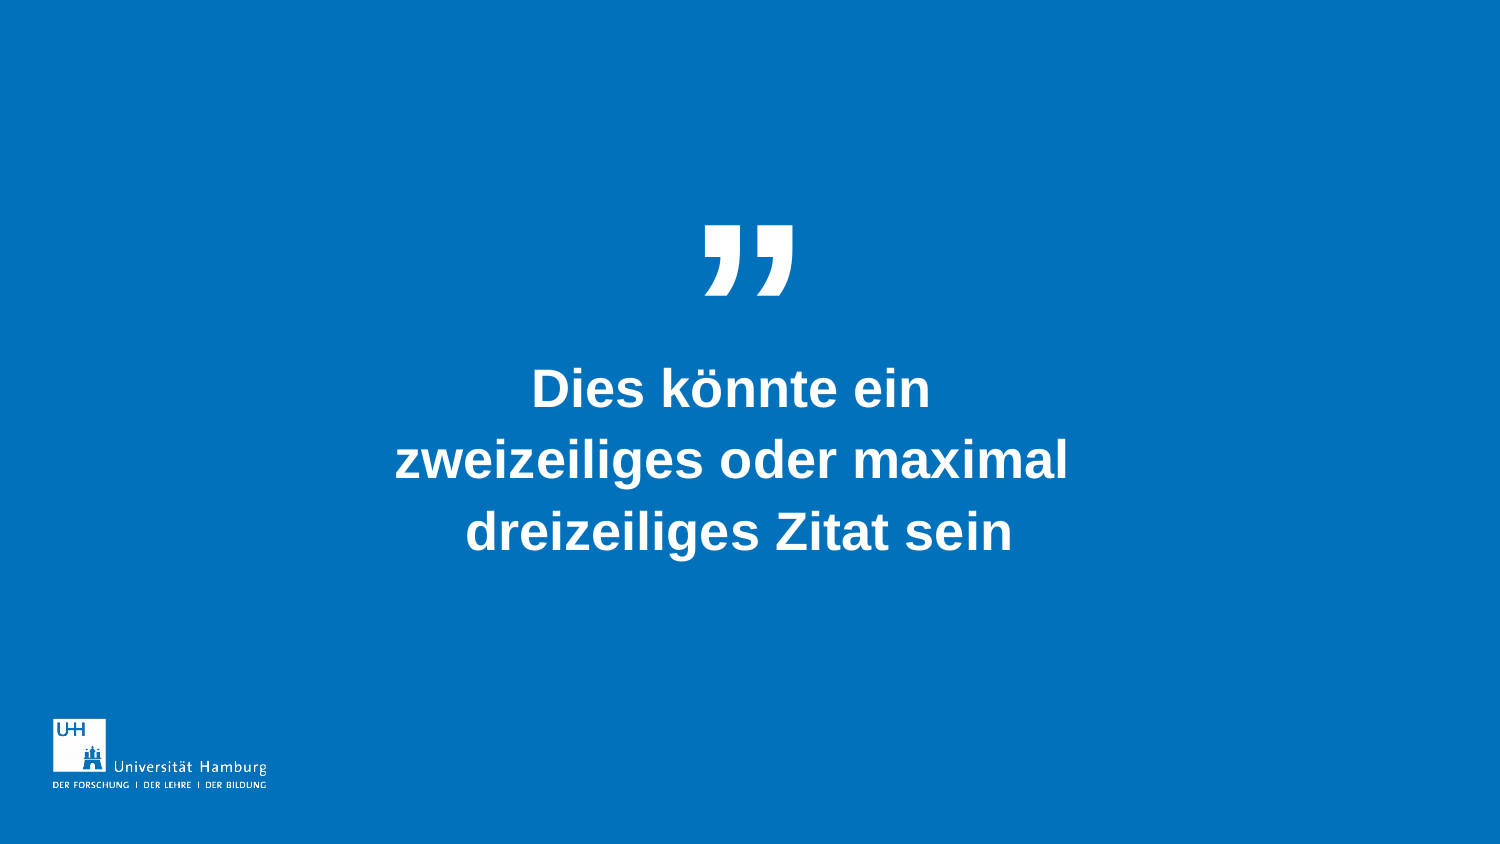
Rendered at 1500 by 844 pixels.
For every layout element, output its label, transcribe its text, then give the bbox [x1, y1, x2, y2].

text_box „ [571, 0, 926, 292]
text_box Dies könnte ein zweizeiliges oder maximal dreizeiliges Zitat sein [0, 339, 1497, 588]
